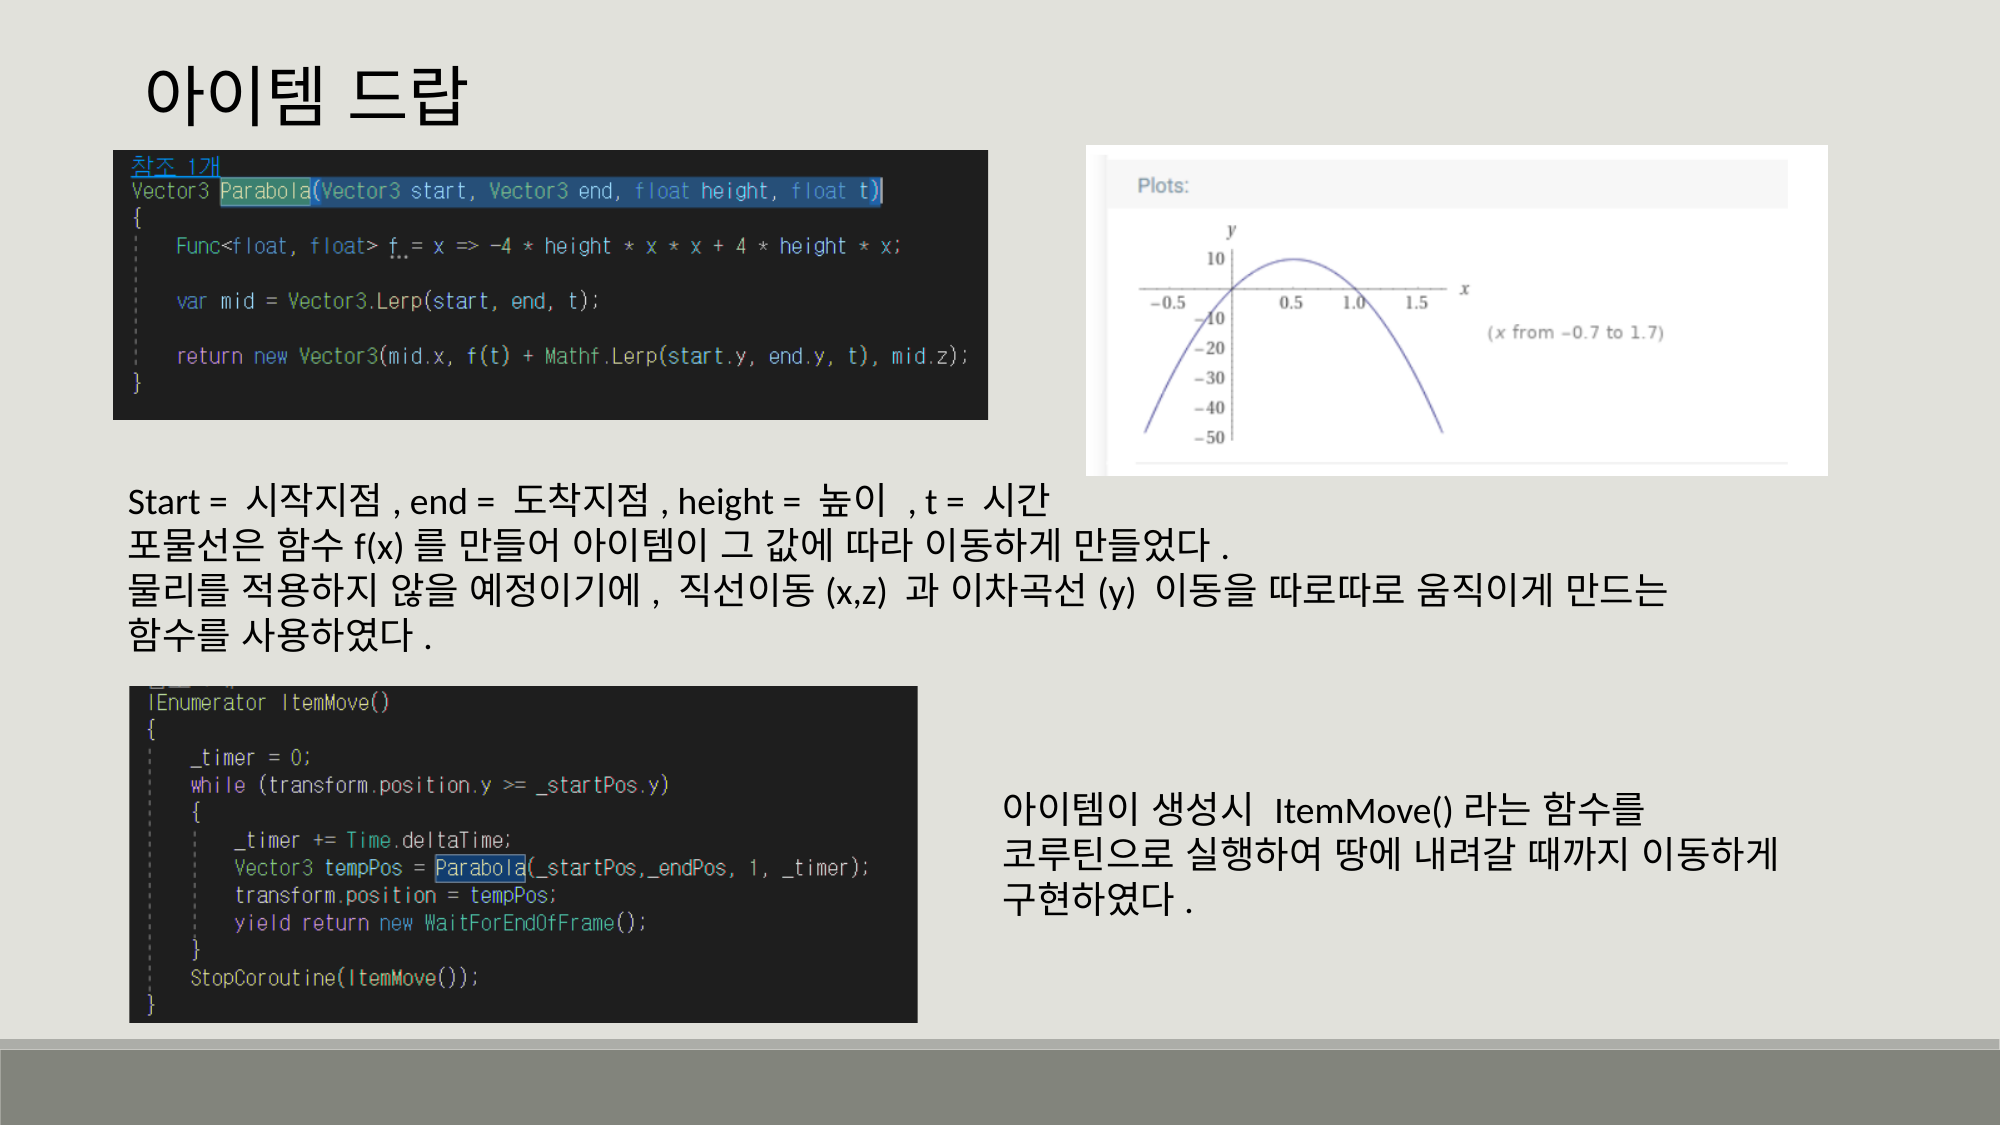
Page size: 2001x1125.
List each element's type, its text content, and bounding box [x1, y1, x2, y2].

text_box Start = 시작지점, end = 도착지점, height = 높이 , t = 시간 포물선은 함수f(x)를 만들어 아이템이 그 값에 따라 이동하게 만들었다. 물리를 적용하지 않을 예정이기에, 직선이동(x,z) 과 이차곡선(y) 이동을 따로따로 움직이게 만드는 함수를 사용하였다. [113, 469, 1751, 665]
text_box 아이템 드랍 [129, 47, 549, 142]
picture [1085, 145, 1828, 477]
picture [112, 149, 989, 421]
text_box 아이템이 생성시 ItemMove()라는 함수를 코루틴으로 실행하여 땅에 내려갈 때까지 이동하게 구현하였다. [988, 779, 1796, 929]
picture [128, 686, 919, 1024]
